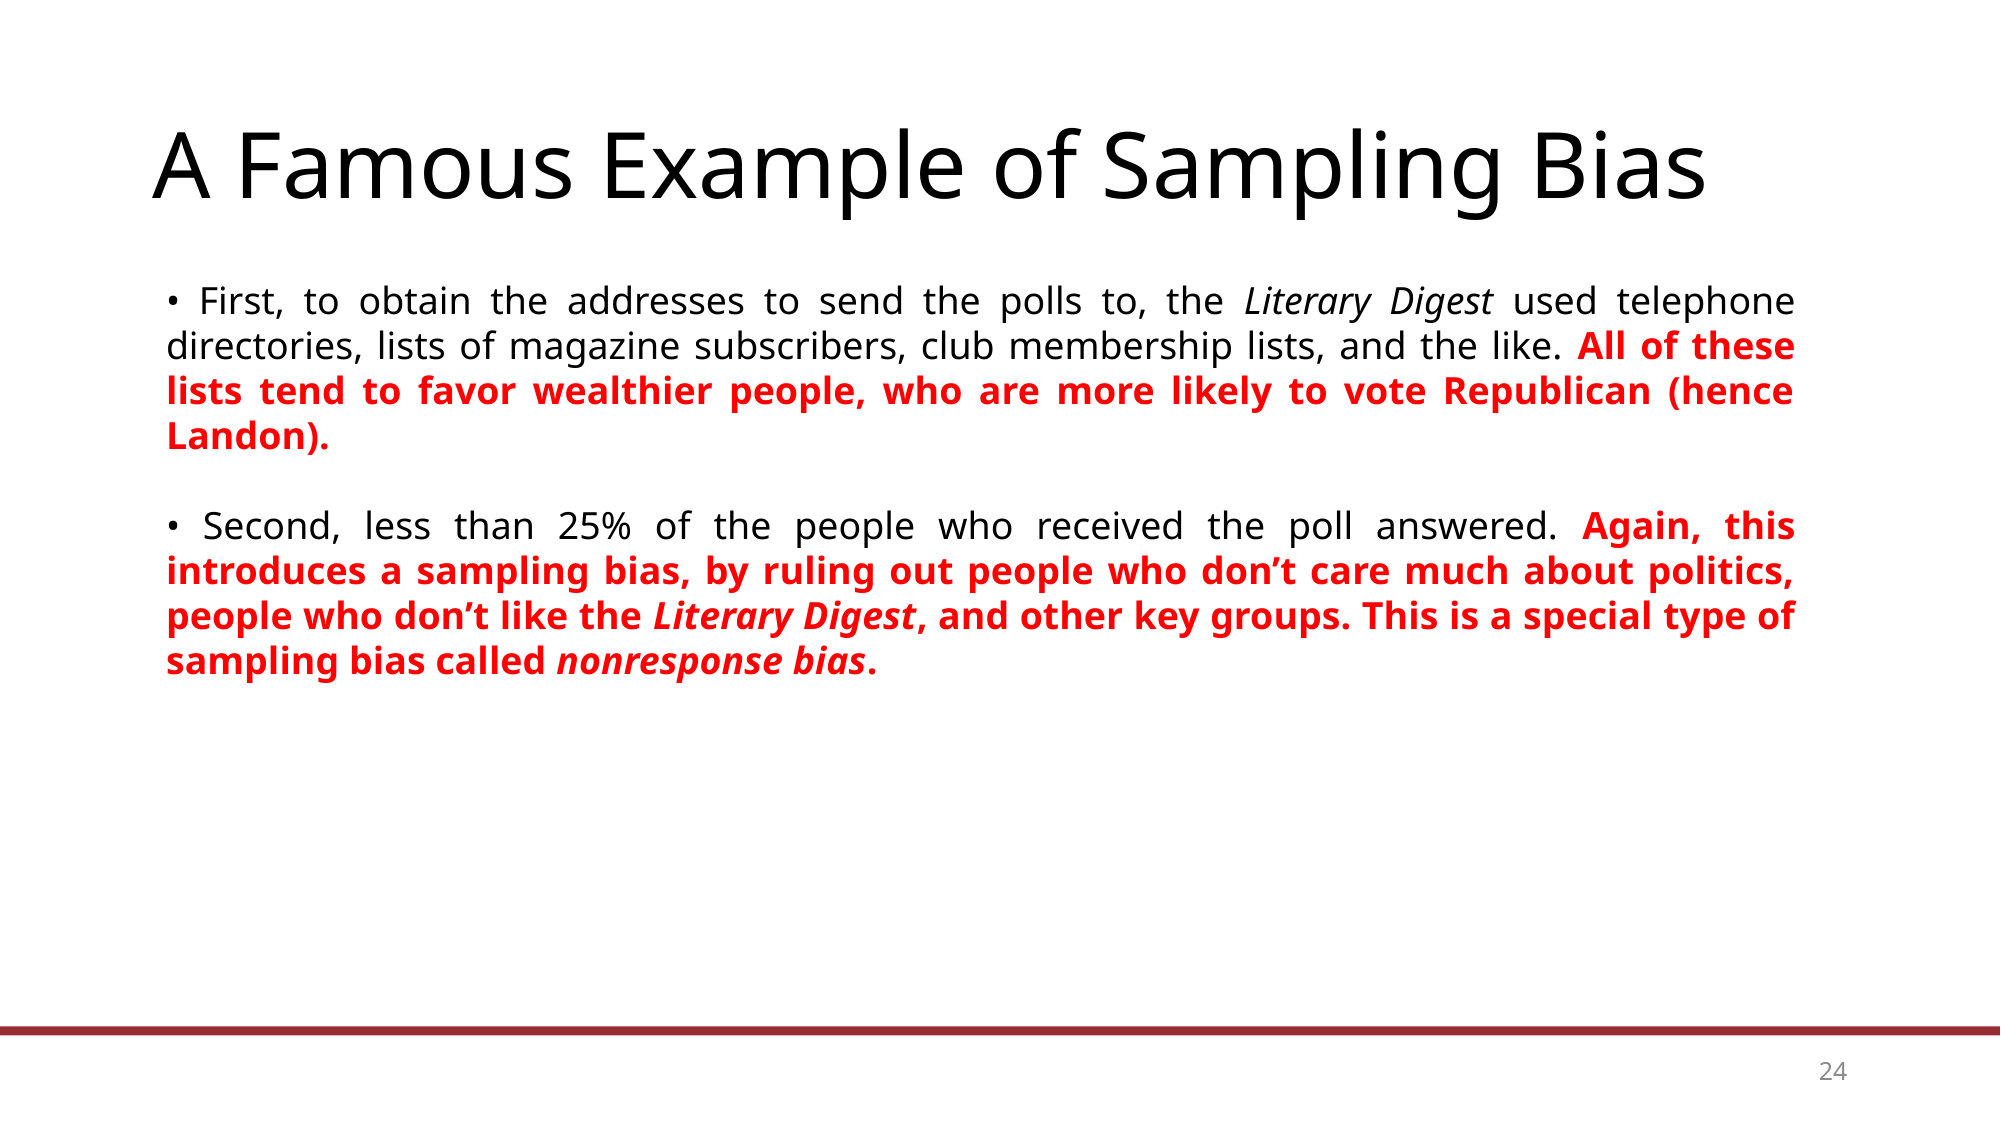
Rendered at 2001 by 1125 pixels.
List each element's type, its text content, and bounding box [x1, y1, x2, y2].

text_box • First, to obtain the addresses to send the polls to, the Literary Digest used telephone directories, lists of magazine subscribers, club membership lists, and the like. All of these lists tend to favor wealthier people, who are more likely to vote Republican (hence Landon). • Second, less than 25% of the people who received the poll answered. Again, this introduces a sampling bias, by ruling out people who don’t care much about politics, people who don’t like the Literary Digest, and other key groups. This is a special type of sampling bias called nonresponse bias. [151, 269, 1811, 690]
slide_number 24 [1412, 1042, 1863, 1103]
title A Famous Example of Sampling Bias [137, 59, 1863, 278]
